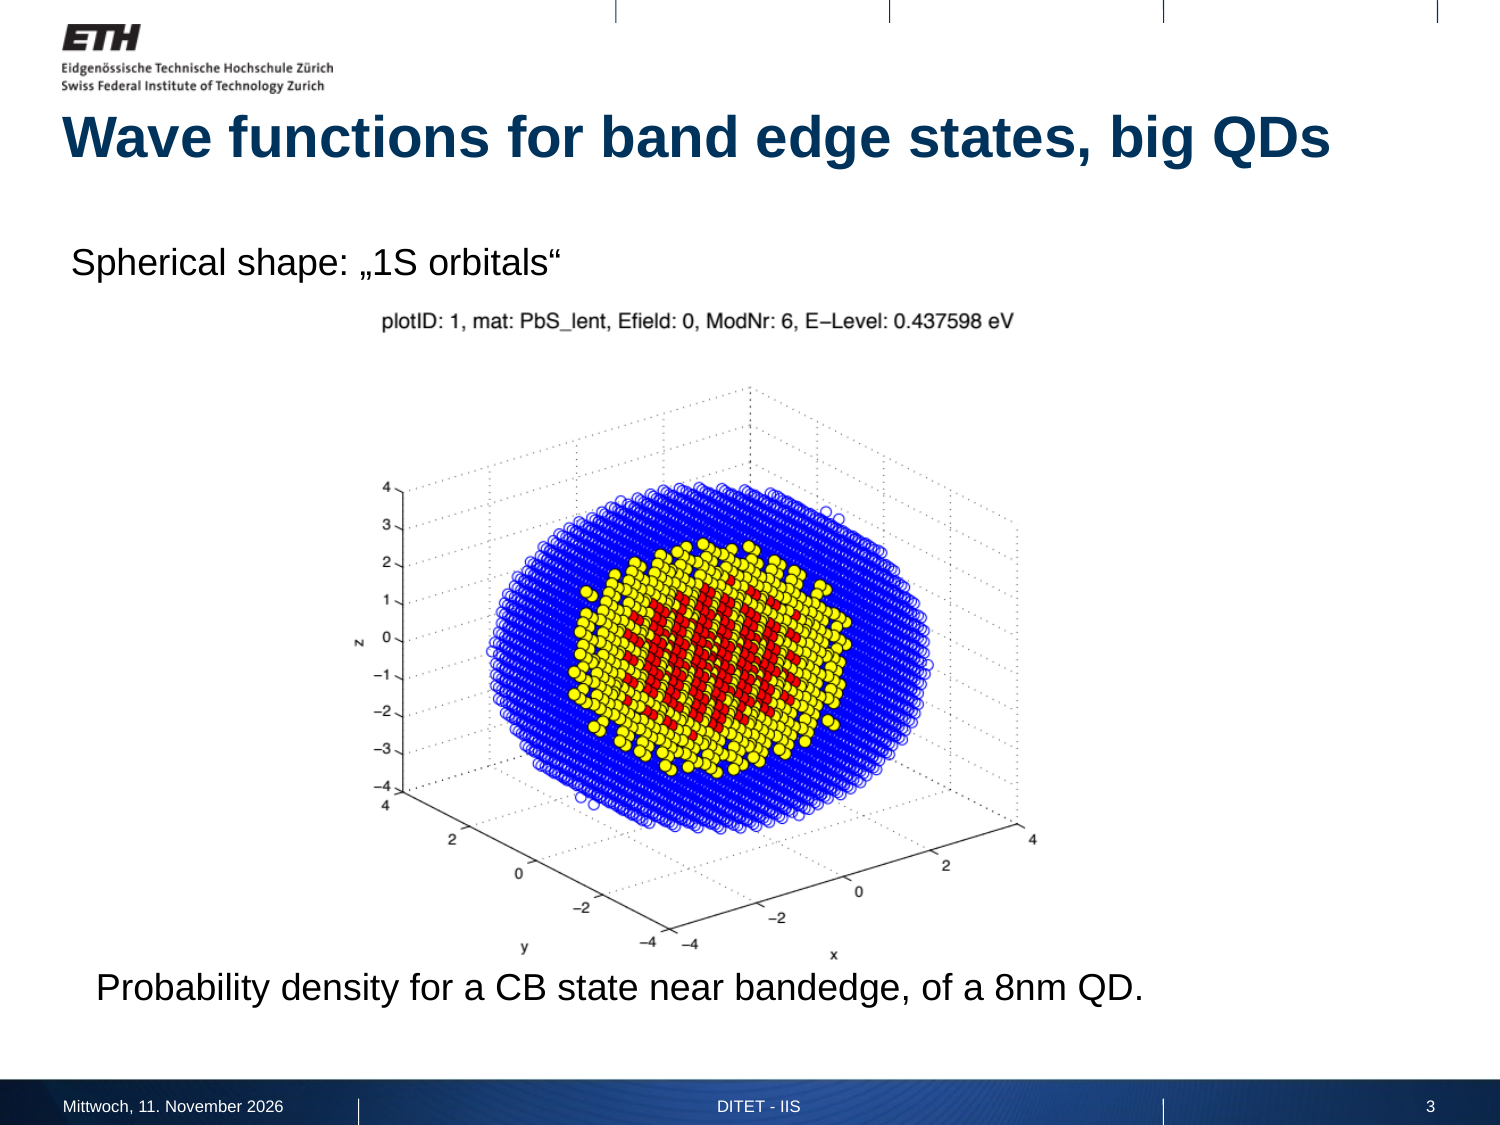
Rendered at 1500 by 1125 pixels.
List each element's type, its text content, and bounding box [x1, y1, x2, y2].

text_box Probability density for a CB state near bandedge, of a 8nm QD. [95, 951, 1467, 1040]
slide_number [47, 1088, 347, 1125]
picture [0, 1078, 1500, 1125]
slide_number 3 [1181, 1088, 1451, 1125]
picture [62, 24, 333, 93]
text_box Spherical shape: „1S orbitals“ [70, 226, 1442, 315]
picture [299, 285, 1090, 1004]
footer DITET - IIS [367, 1088, 1151, 1125]
title Wave functions for band edge states, big QDs [62, 93, 1438, 189]
